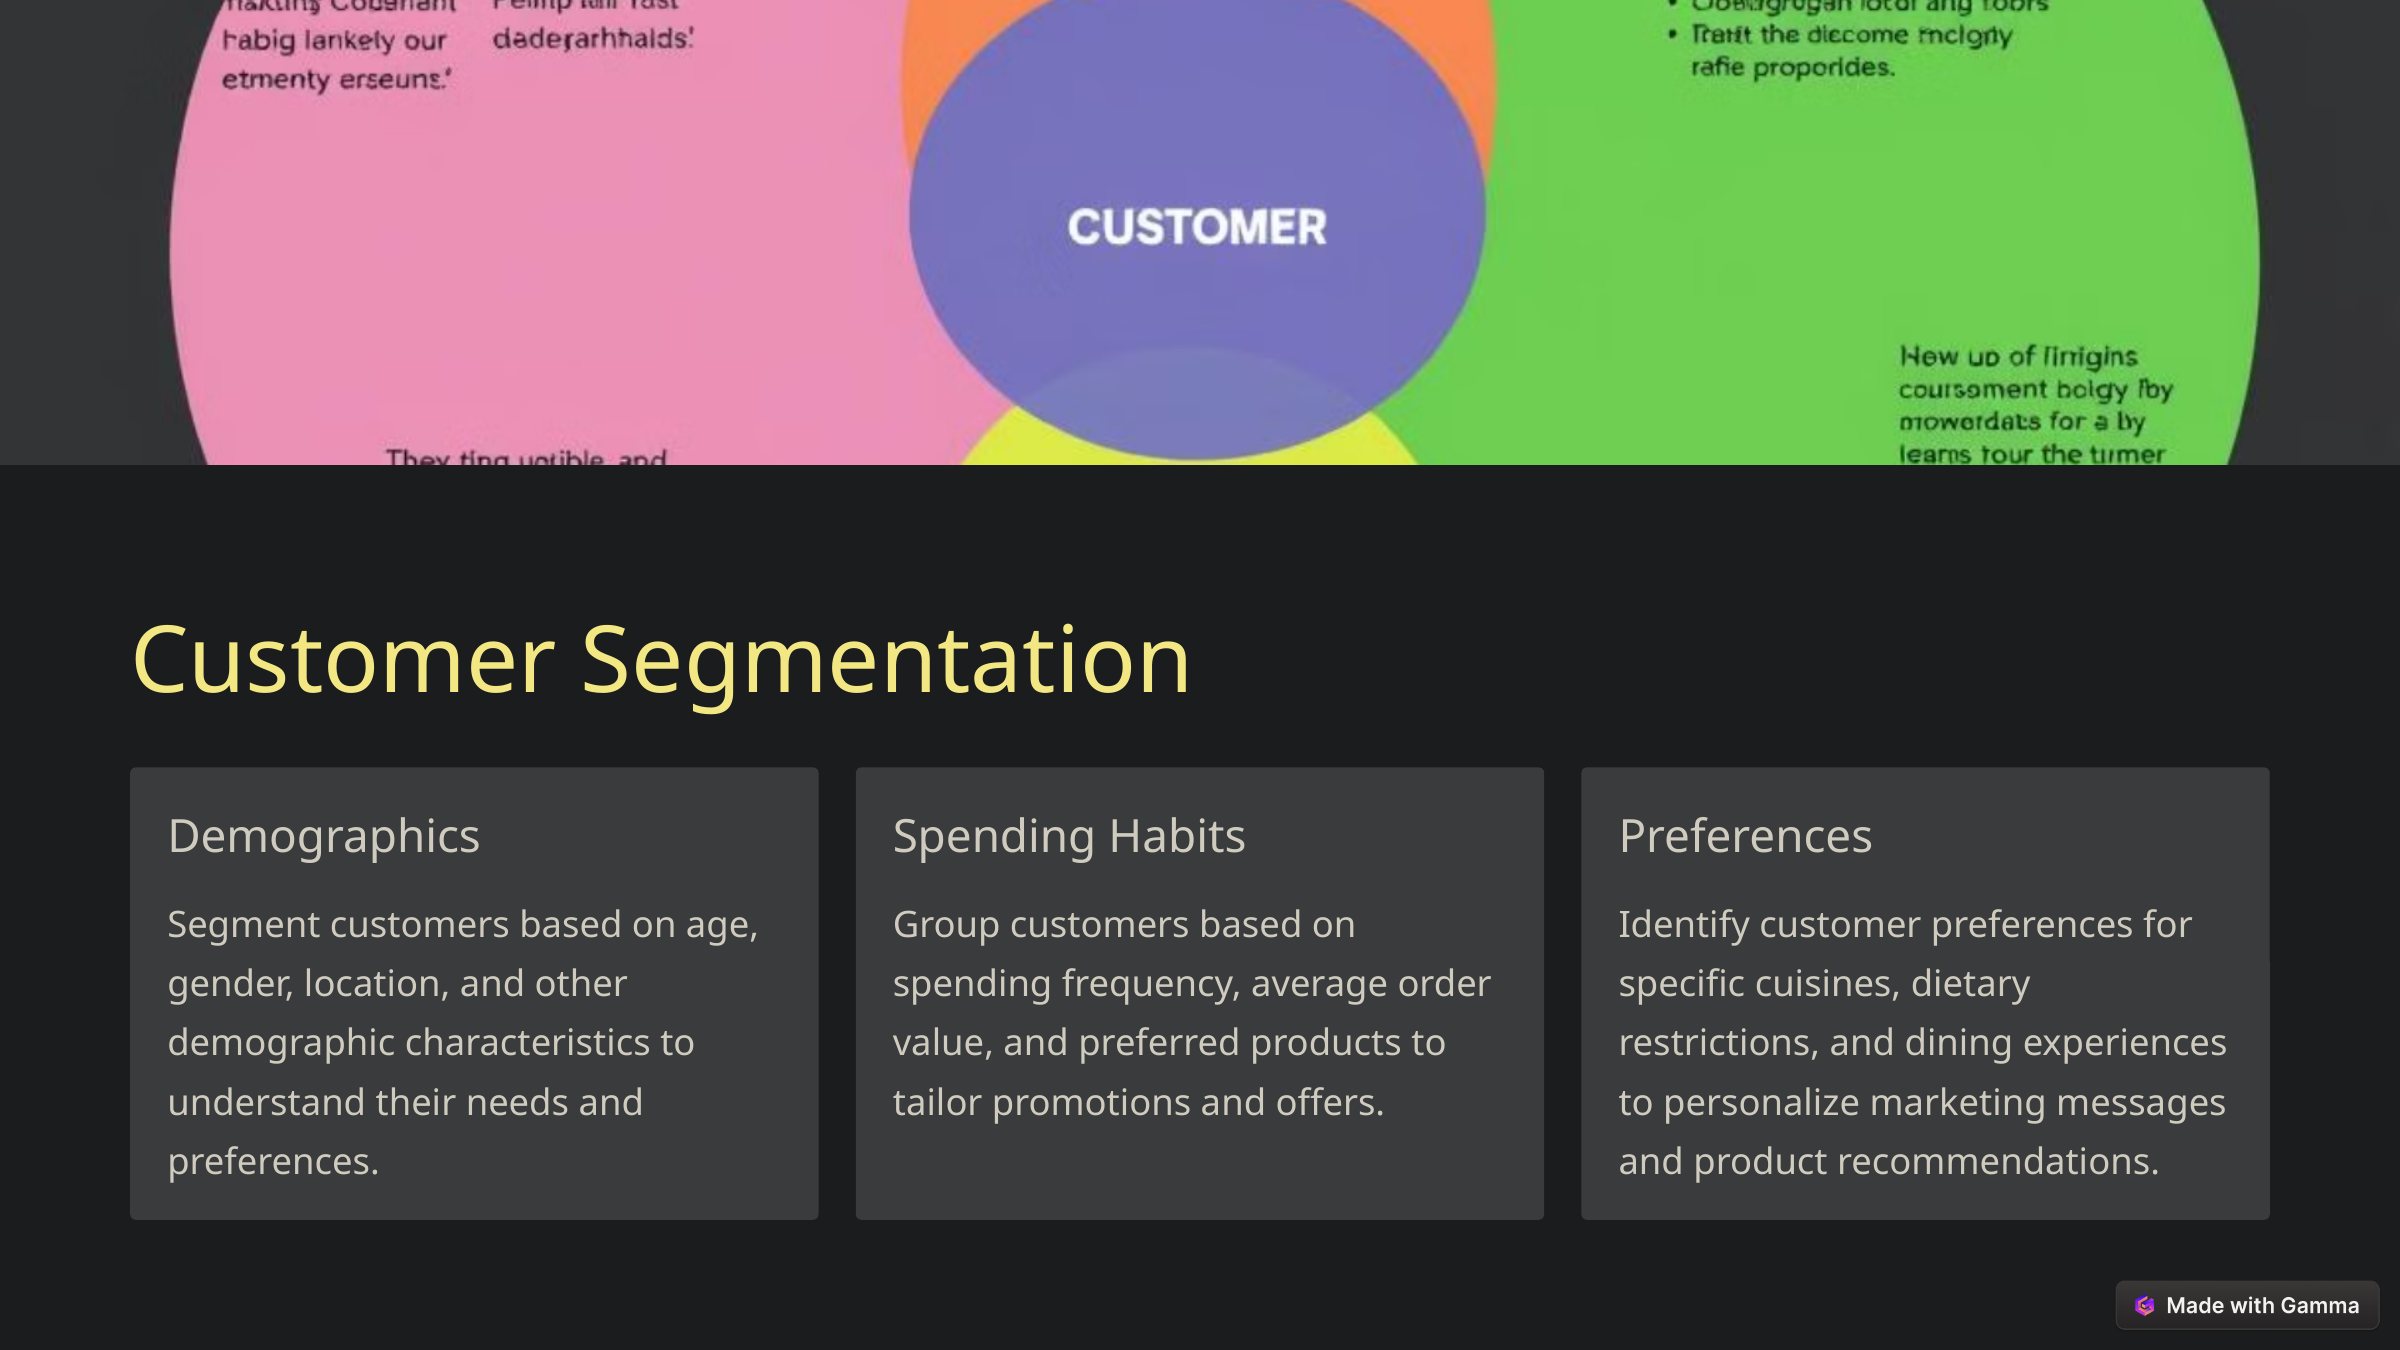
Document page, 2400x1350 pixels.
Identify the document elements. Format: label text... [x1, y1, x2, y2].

text_box Customer Segmentation [130, 595, 1213, 712]
text_box Group customers based on spending frequency, average order value, and preferred products to tailor promotions and offers. [892, 884, 1507, 1123]
text_box Preferences [1618, 804, 2084, 863]
picture [2106, 1271, 2389, 1339]
text_box [855, 767, 1545, 1220]
text_box Demographics [167, 804, 633, 863]
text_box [2120, 1291, 2372, 1328]
text_box Segment customers based on age, gender, location, and other demographic characteristics to understand their needs and preferences. [167, 884, 782, 1183]
text_box [130, 767, 819, 1220]
text_box Identify customer preferences for specific cuisines, dietary restrictions, and dining experiences to personalize marketing messages and product recommendations. [1618, 884, 2233, 1183]
text_box Spending Habits [892, 804, 1359, 863]
picture [0, 0, 2400, 466]
text_box [1581, 767, 2270, 1220]
